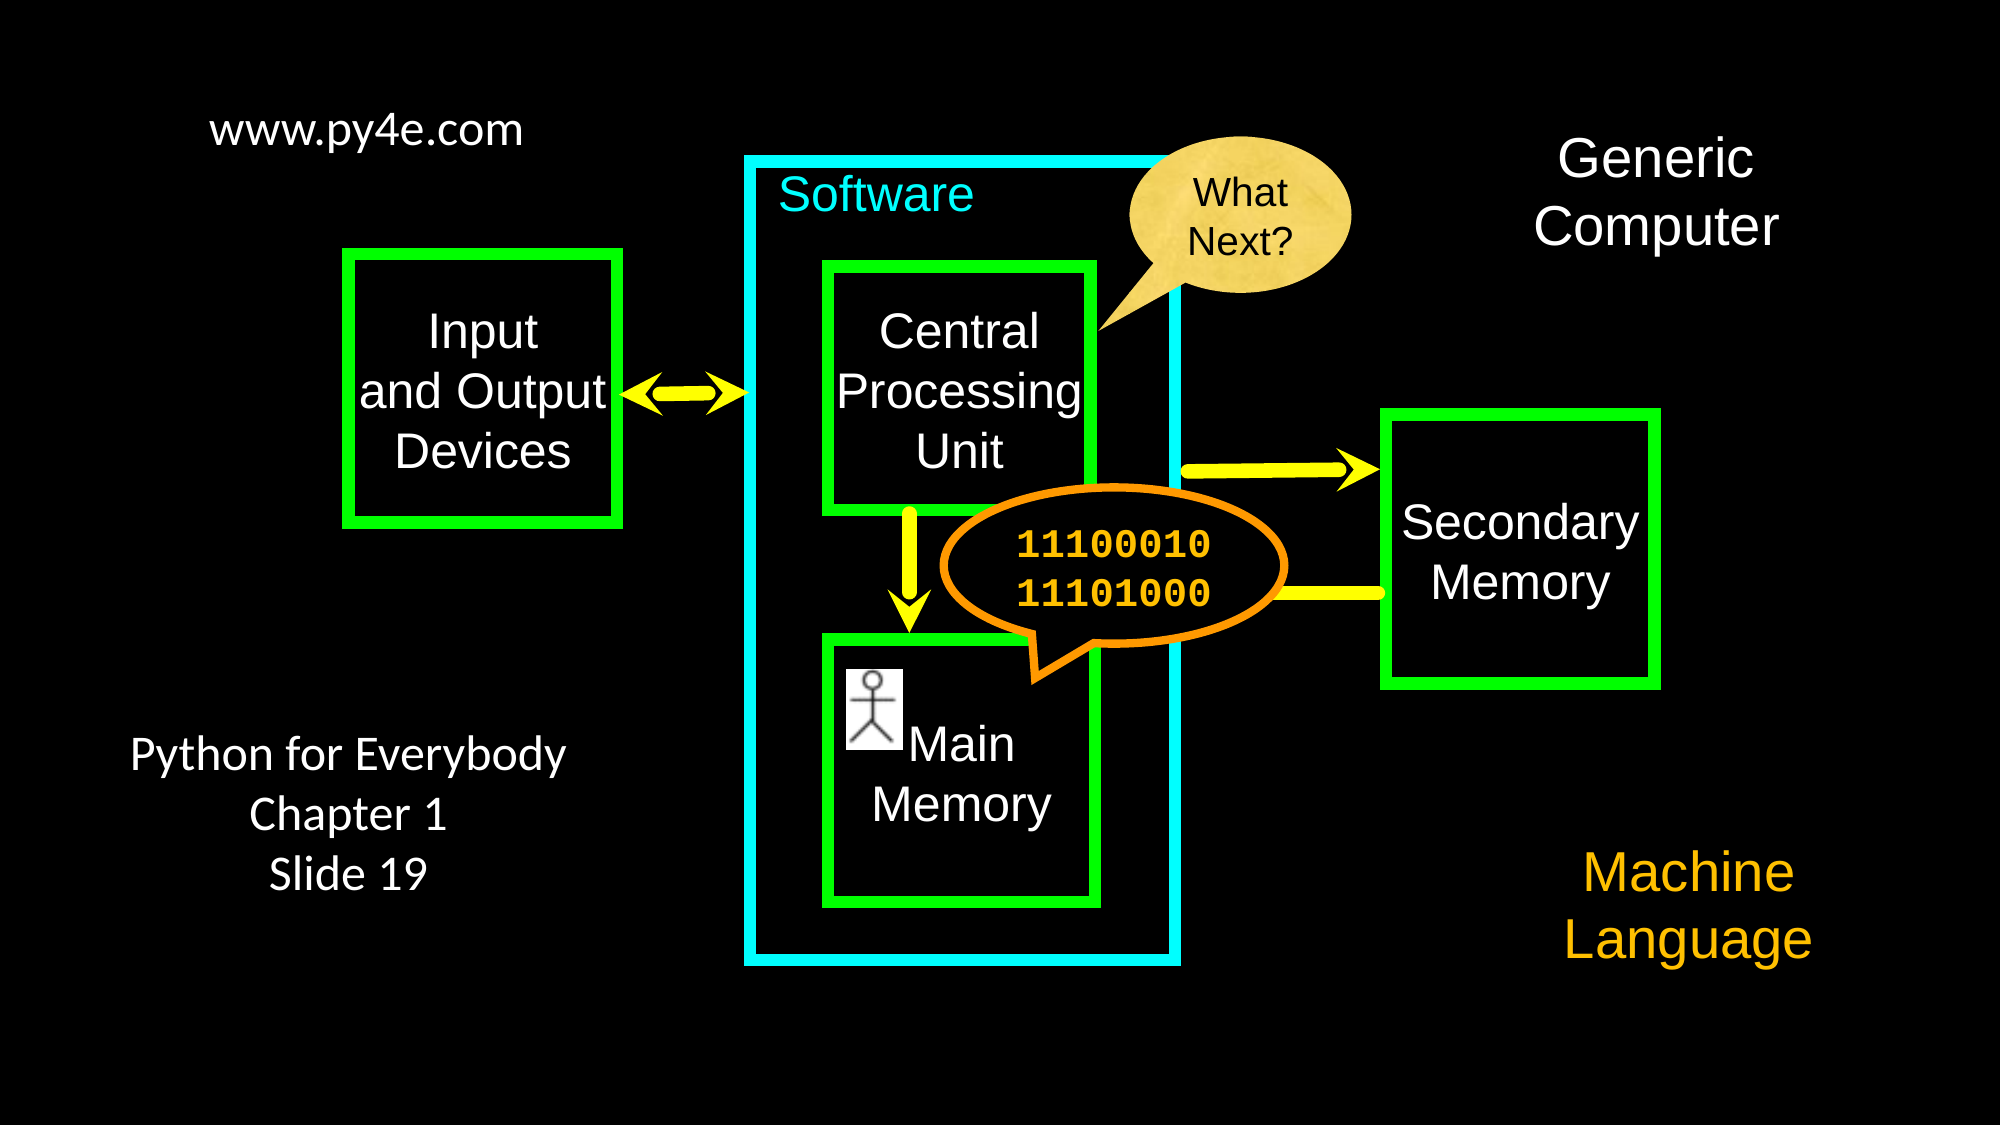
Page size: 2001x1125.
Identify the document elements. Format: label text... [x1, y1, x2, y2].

text_box www.py4e.com [194, 88, 540, 163]
text_box Generic Computer [1530, 118, 1783, 260]
text_box Secondary Memory [1385, 414, 1655, 684]
text_box 11100010 11101000 [943, 487, 1285, 679]
text_box Python for Everybody Chapter 1 Slide 19 [114, 712, 582, 908]
text_box Main Memory [828, 639, 1096, 903]
text_box Machine Language [1555, 832, 1823, 973]
text_box What Next? [1098, 136, 1352, 332]
text_box Input and Output Devices [348, 253, 618, 523]
text_box Central Processing Unit [828, 266, 1091, 511]
picture [846, 669, 903, 750]
text_box Software [750, 161, 1175, 960]
